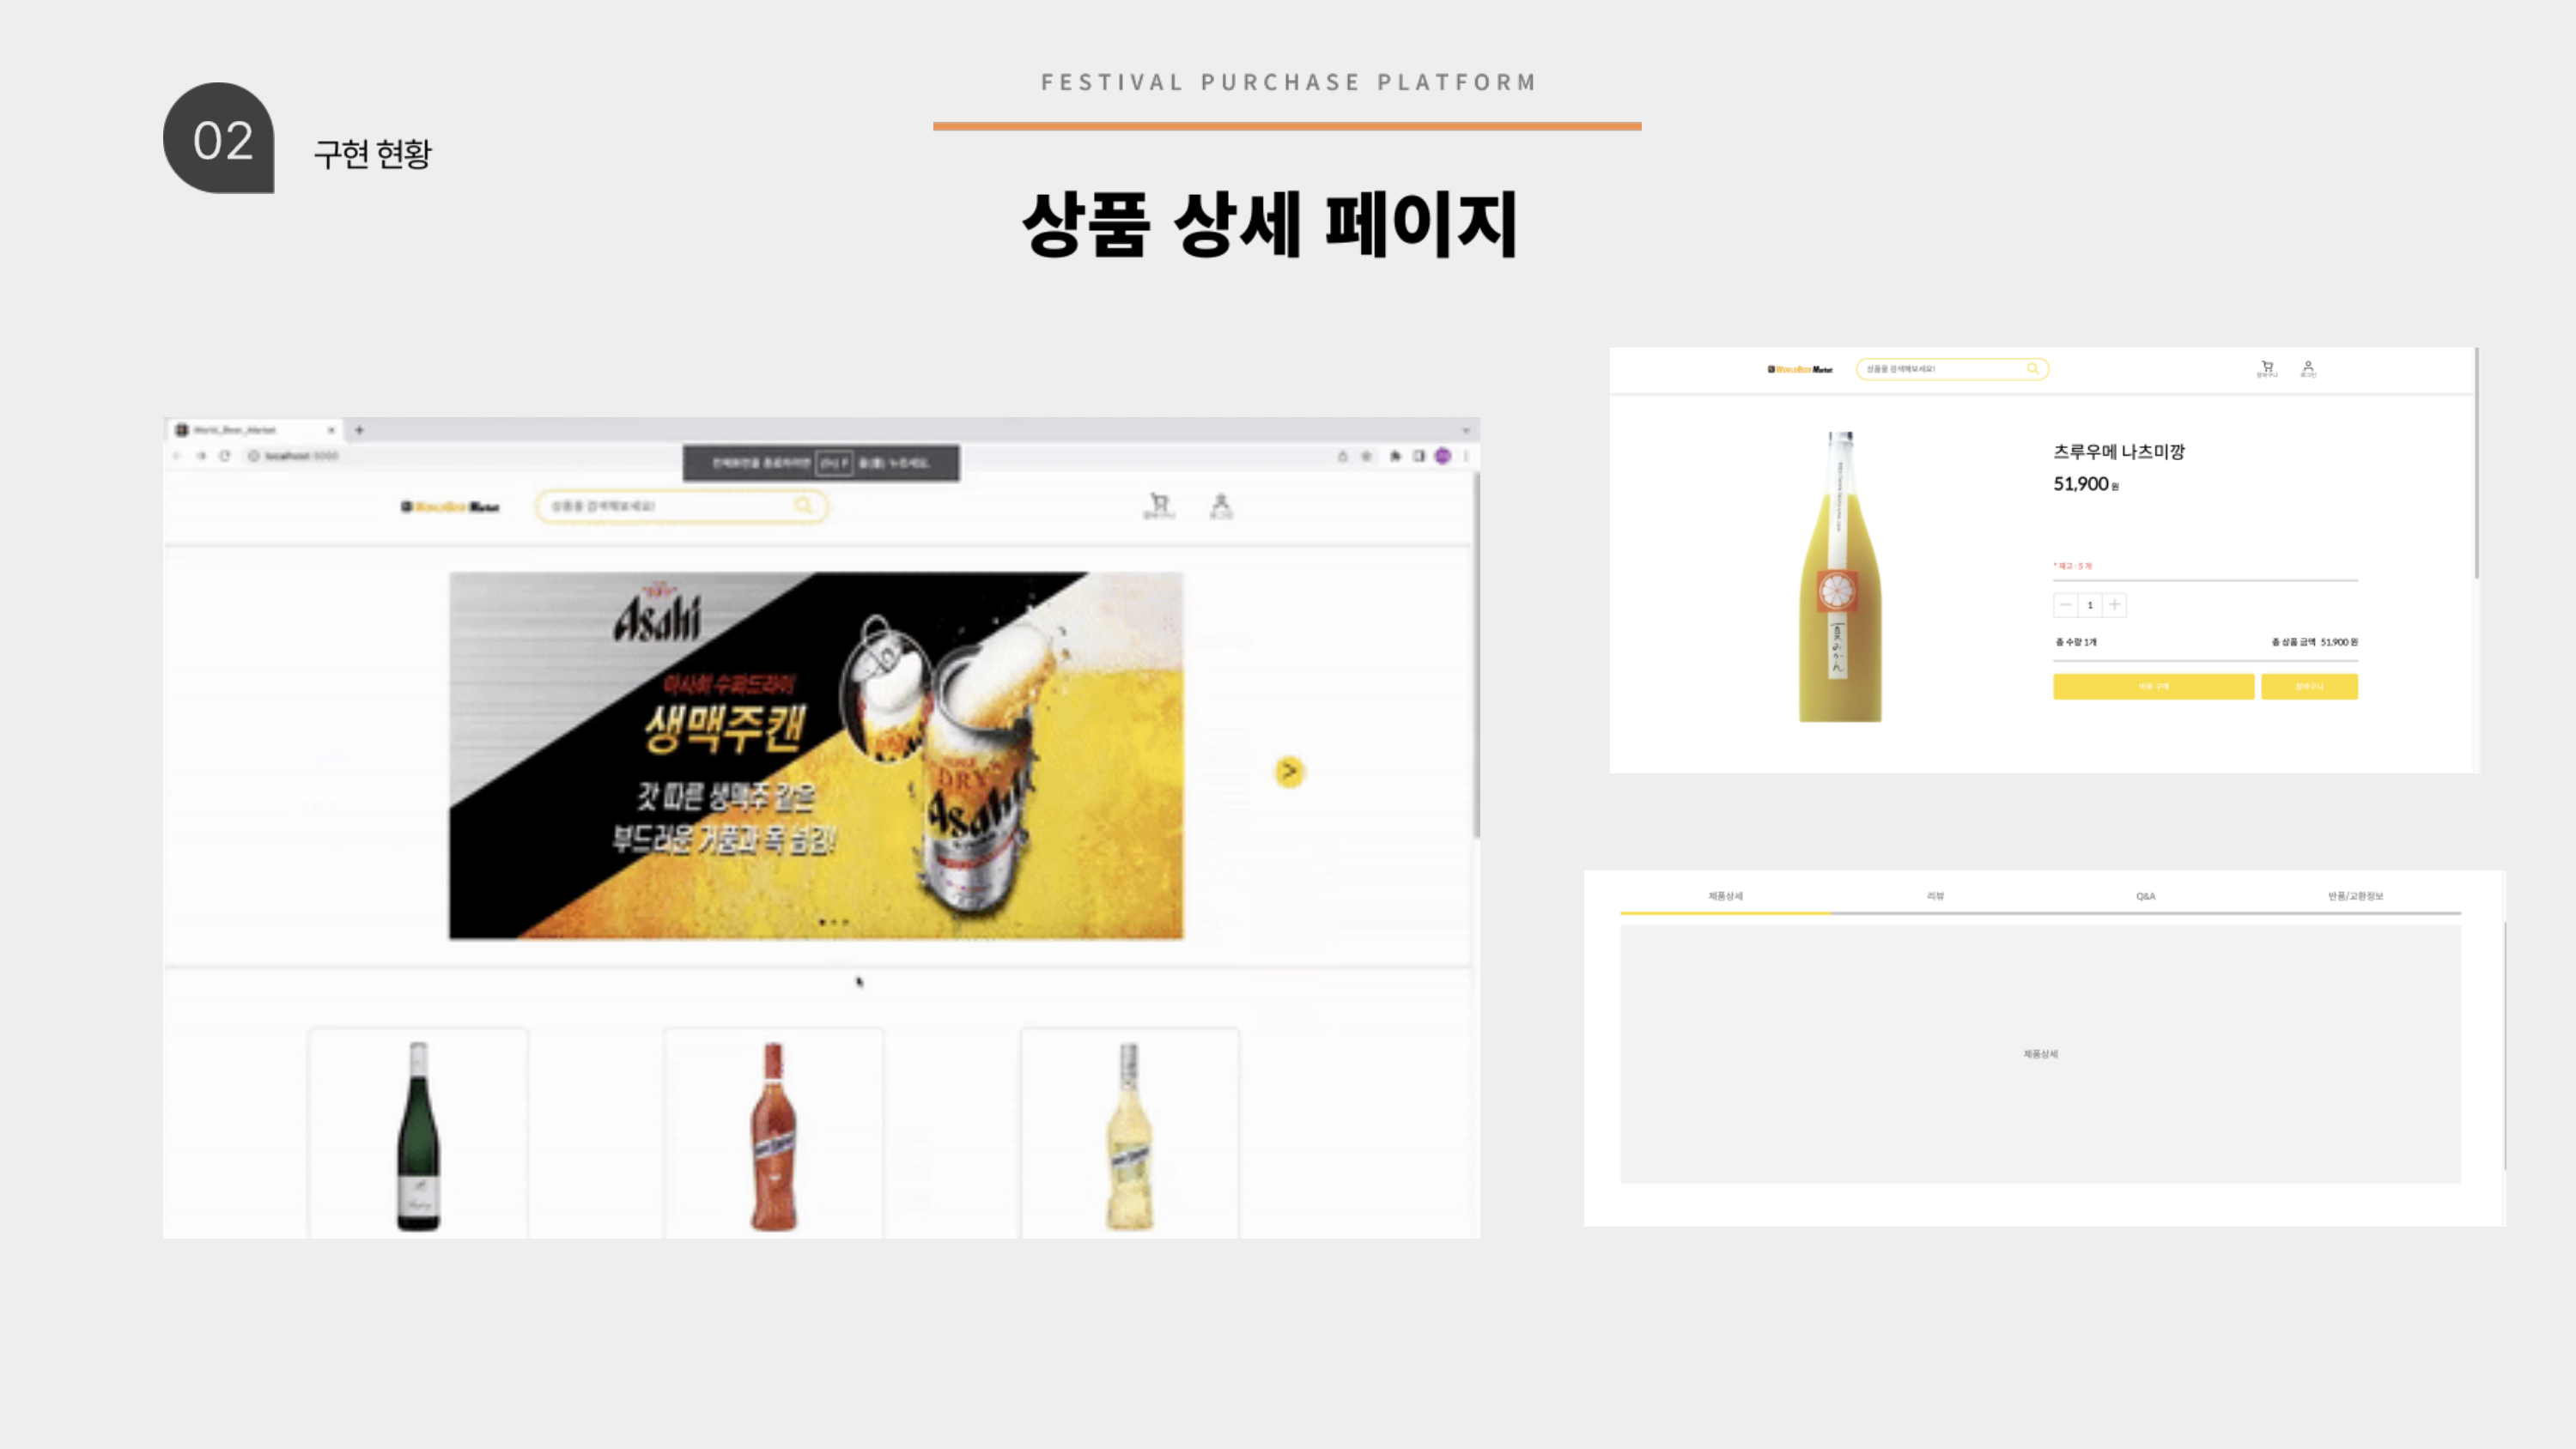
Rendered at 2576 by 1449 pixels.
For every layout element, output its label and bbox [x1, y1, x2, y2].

picture [163, 417, 1481, 1239]
picture [68, 70, 2019, 343]
picture [833, 59, 1656, 118]
text_box [933, 111, 1643, 142]
text_box [1610, 347, 2481, 773]
text_box [1584, 870, 2506, 1227]
